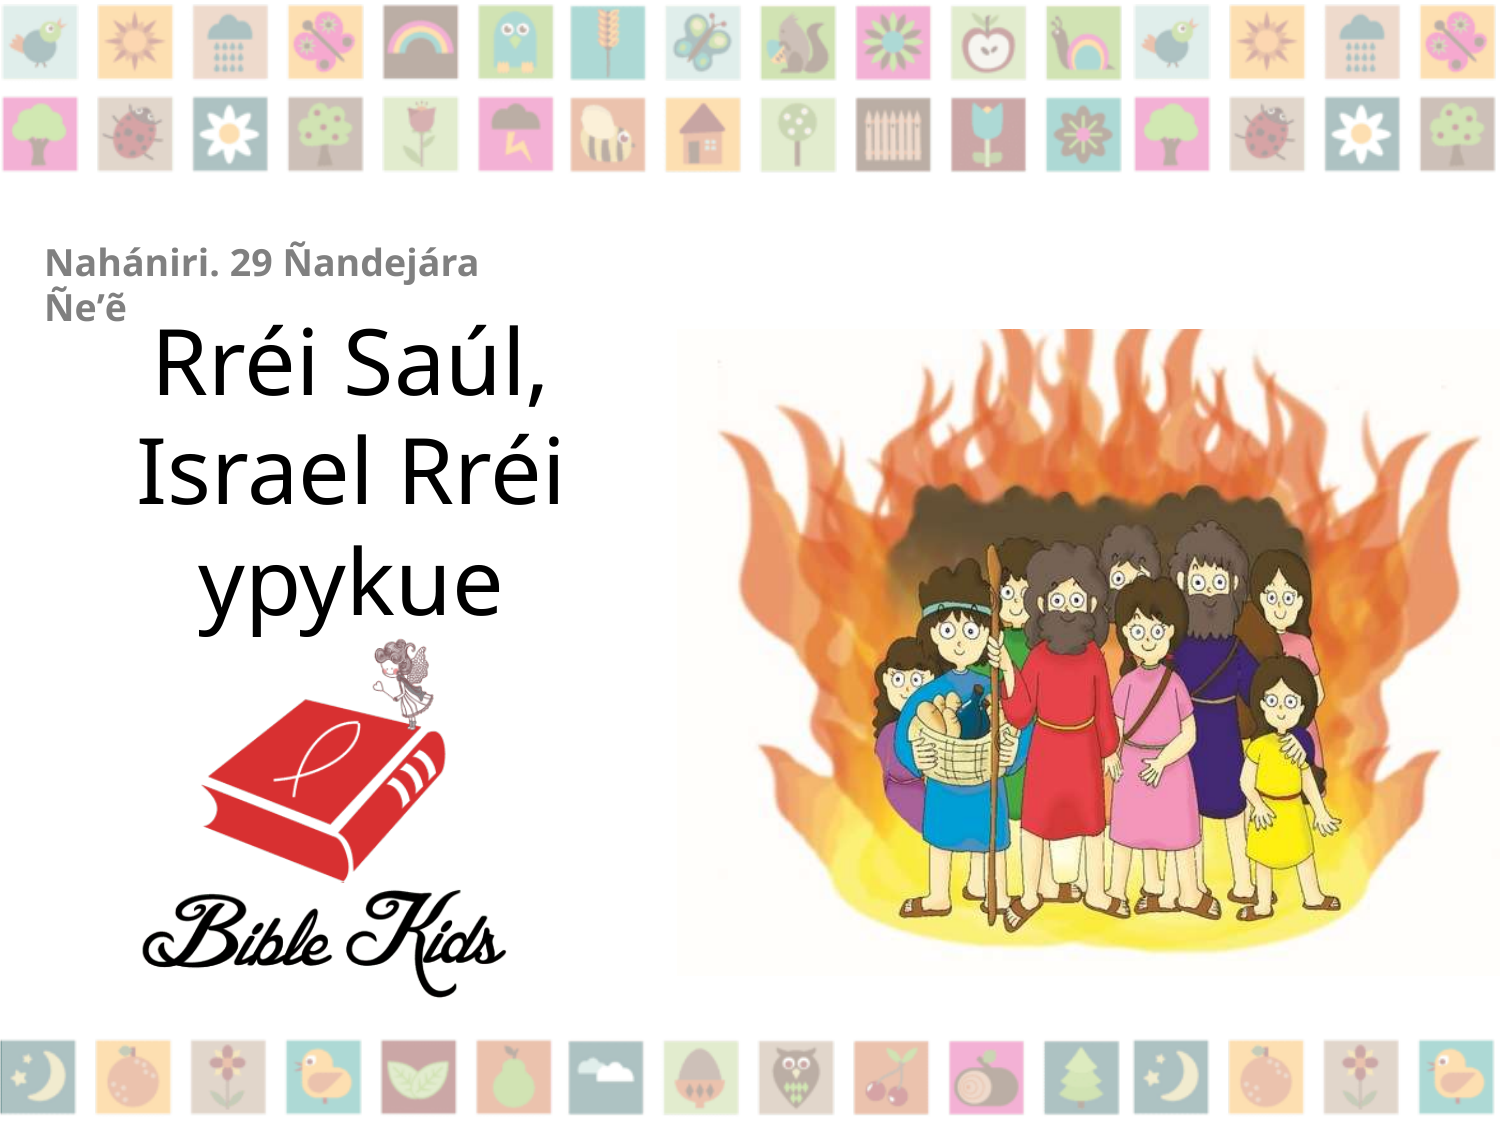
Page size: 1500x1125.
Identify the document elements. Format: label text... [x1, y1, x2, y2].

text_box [0, 3, 1500, 181]
text_box Nahániri. 29 Ñandejára Ñeʼẽ [29, 231, 573, 296]
picture [117, 600, 544, 1027]
picture [677, 329, 1500, 977]
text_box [0, 1028, 1500, 1118]
text_box Rréi Saúl, Israel Rréi ypykue [28, 296, 674, 641]
